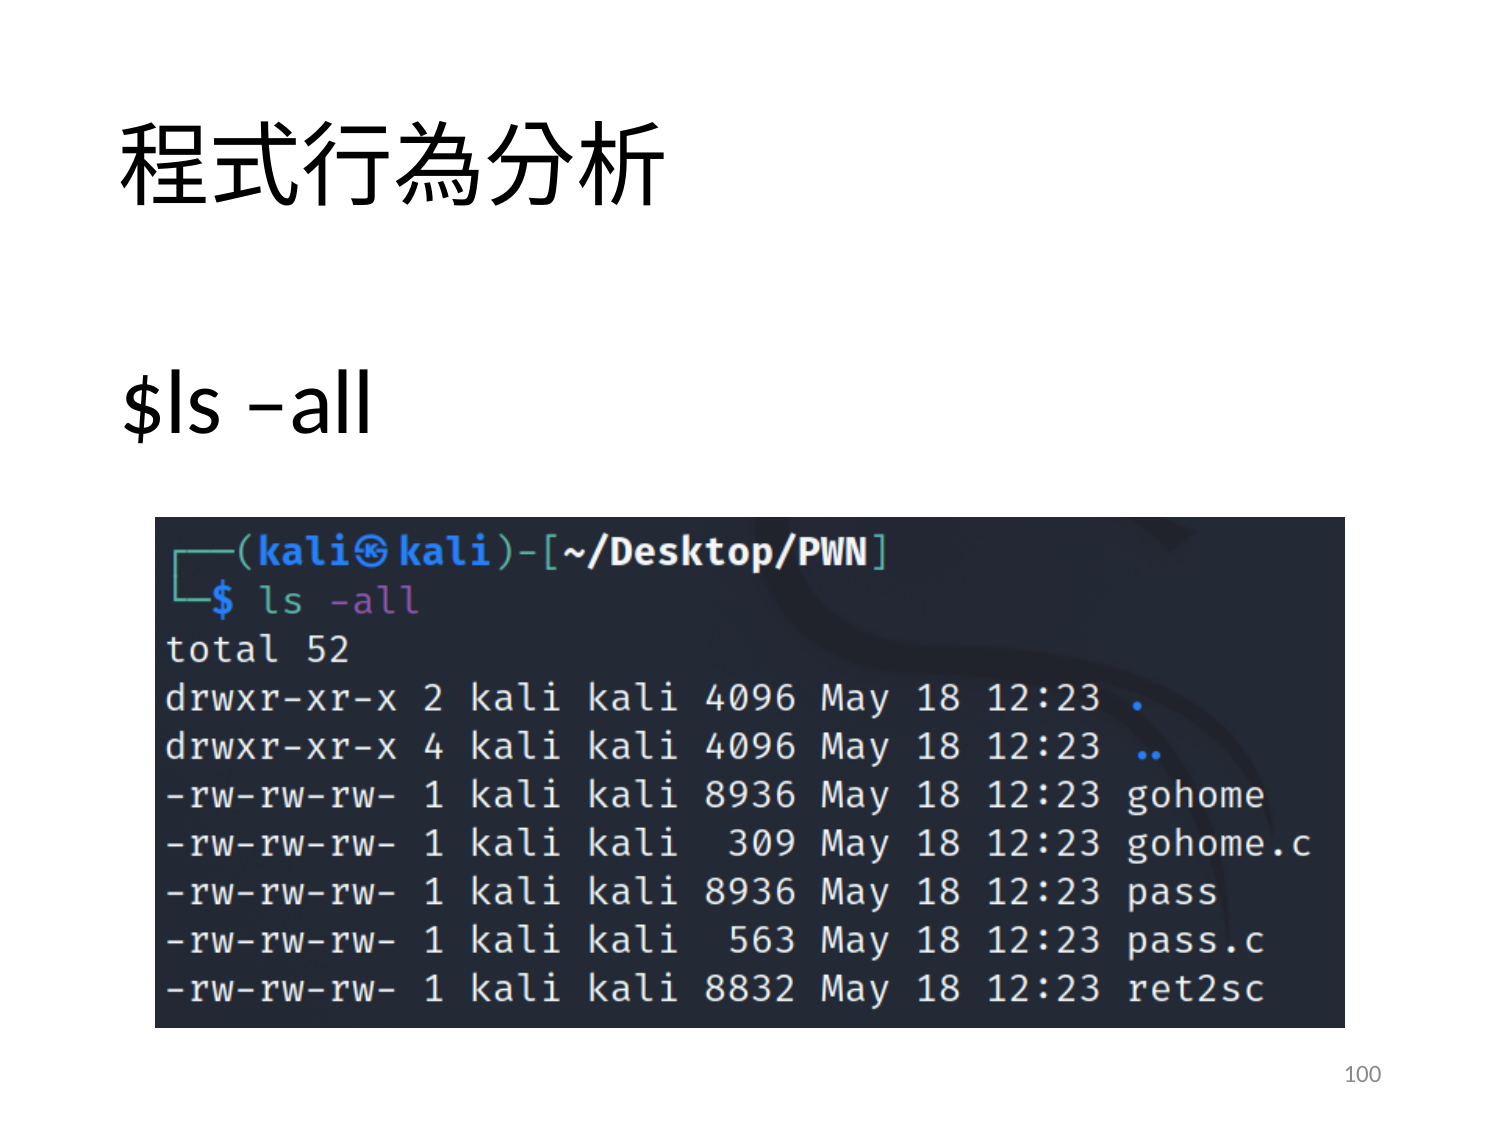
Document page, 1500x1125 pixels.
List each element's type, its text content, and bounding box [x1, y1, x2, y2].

title 程式行為分析 [103, 59, 1397, 278]
text_box $ls –all [104, 334, 391, 459]
slide_number 100 [1059, 1042, 1397, 1103]
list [155, 517, 1345, 1029]
